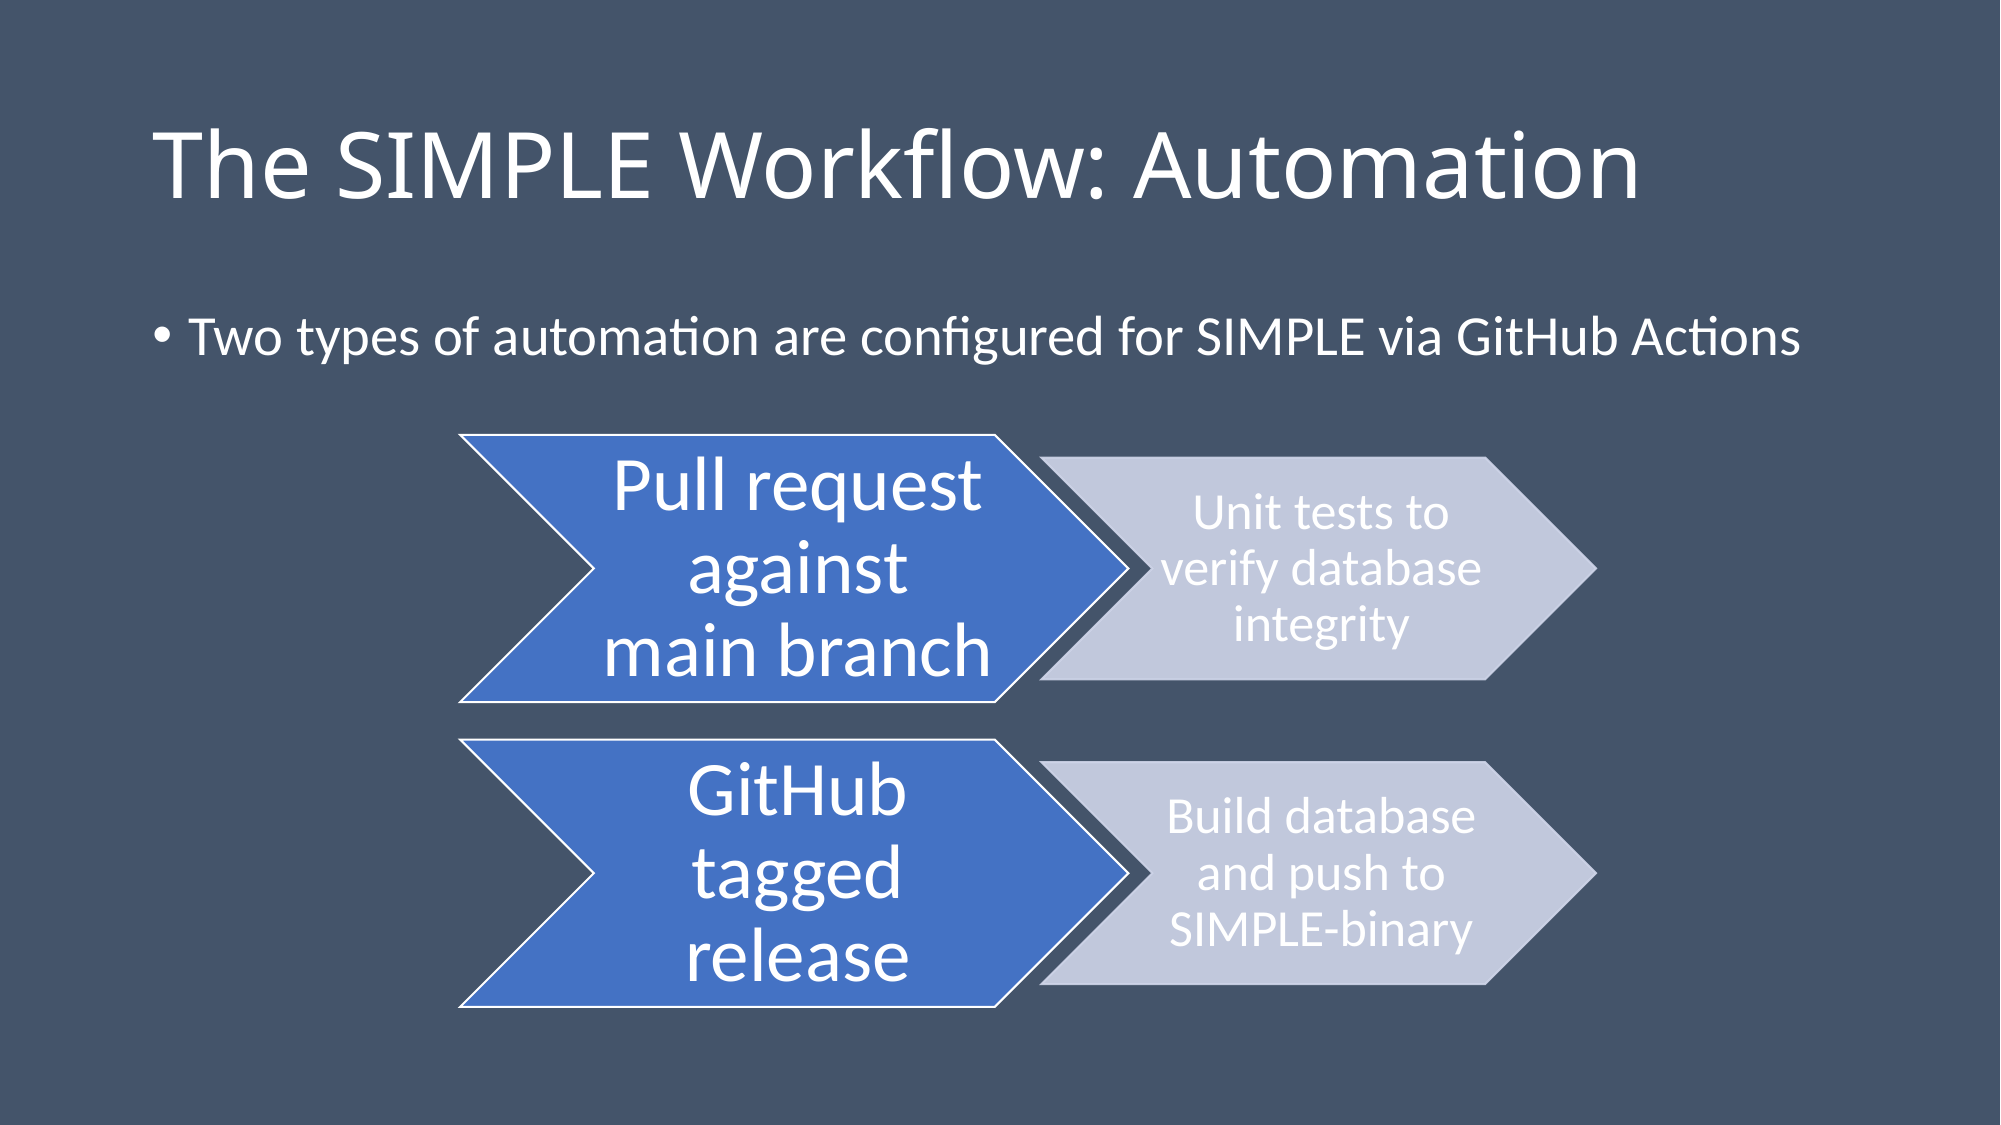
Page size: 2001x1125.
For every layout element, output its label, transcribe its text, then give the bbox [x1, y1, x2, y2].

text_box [193, 434, 1863, 1007]
list Two types of automation are configured for SIMPLE via GitHub Actions [137, 299, 1863, 435]
title The SIMPLE Workflow: Automation [137, 59, 1863, 278]
